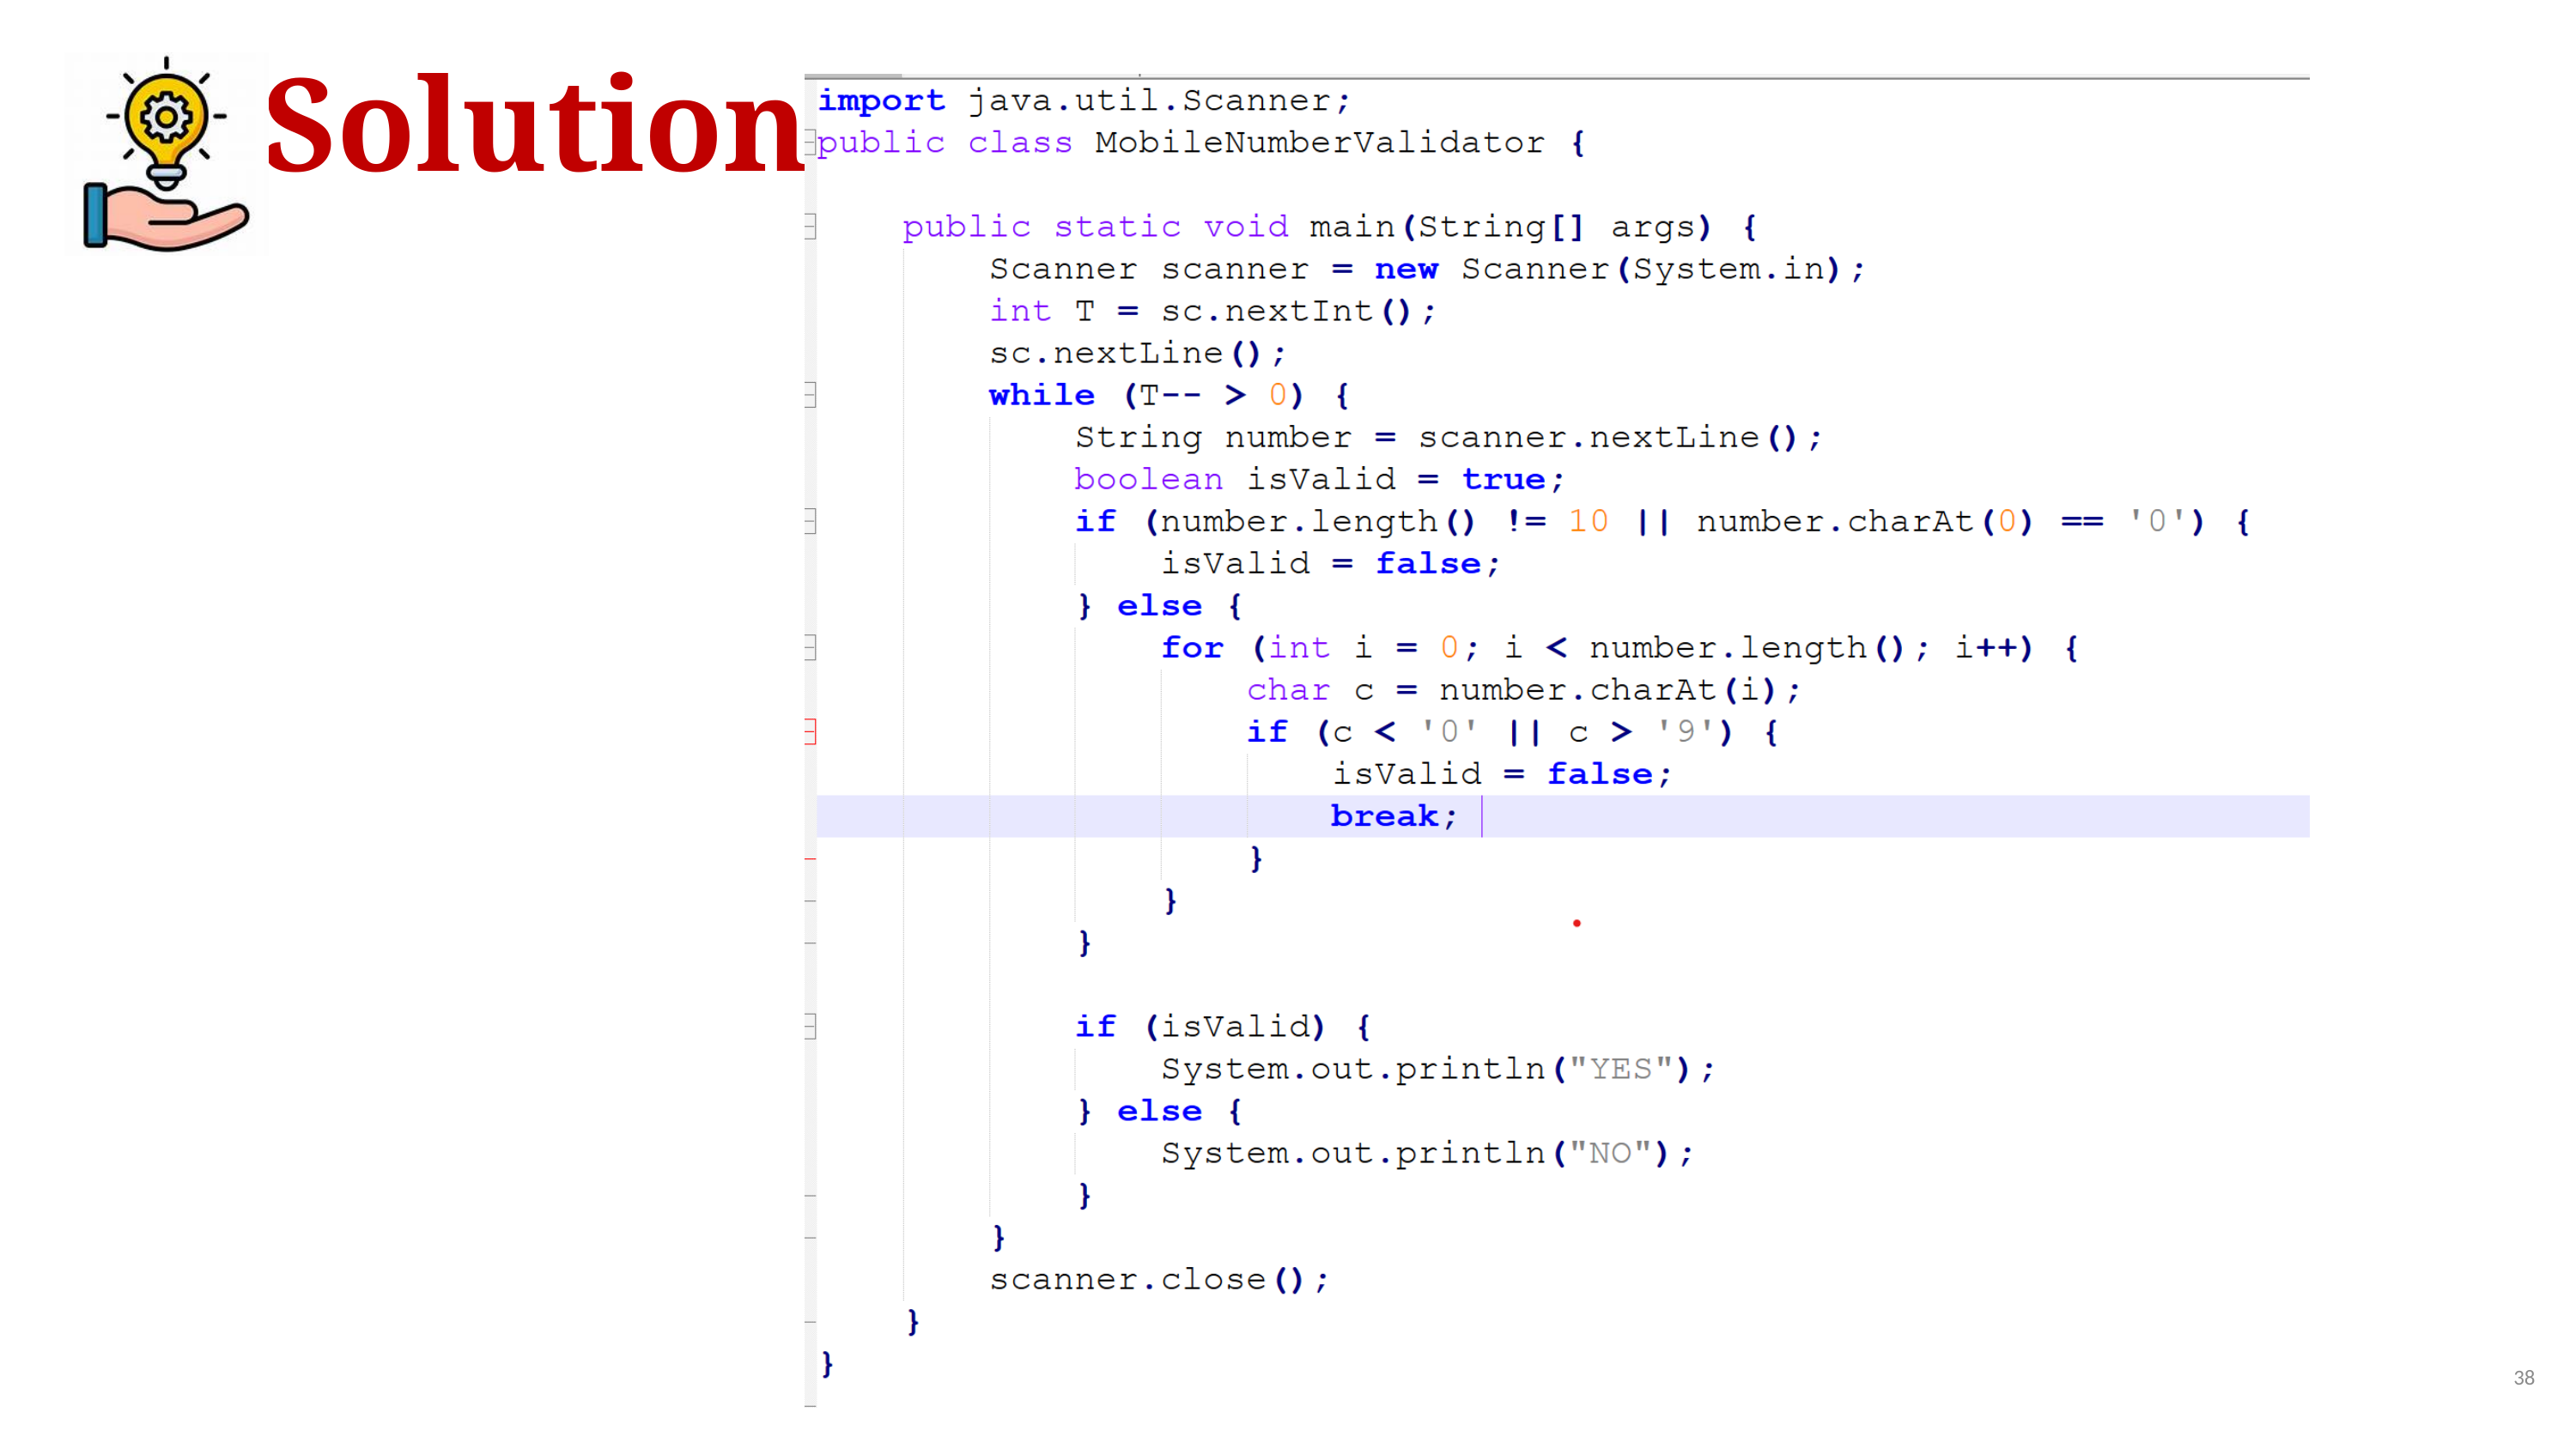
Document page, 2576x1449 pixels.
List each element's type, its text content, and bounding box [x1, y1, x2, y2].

picture [64, 52, 269, 257]
slide_number 38 [2406, 1337, 2561, 1449]
picture [805, 74, 2310, 1408]
title Solution [236, 37, 1619, 202]
